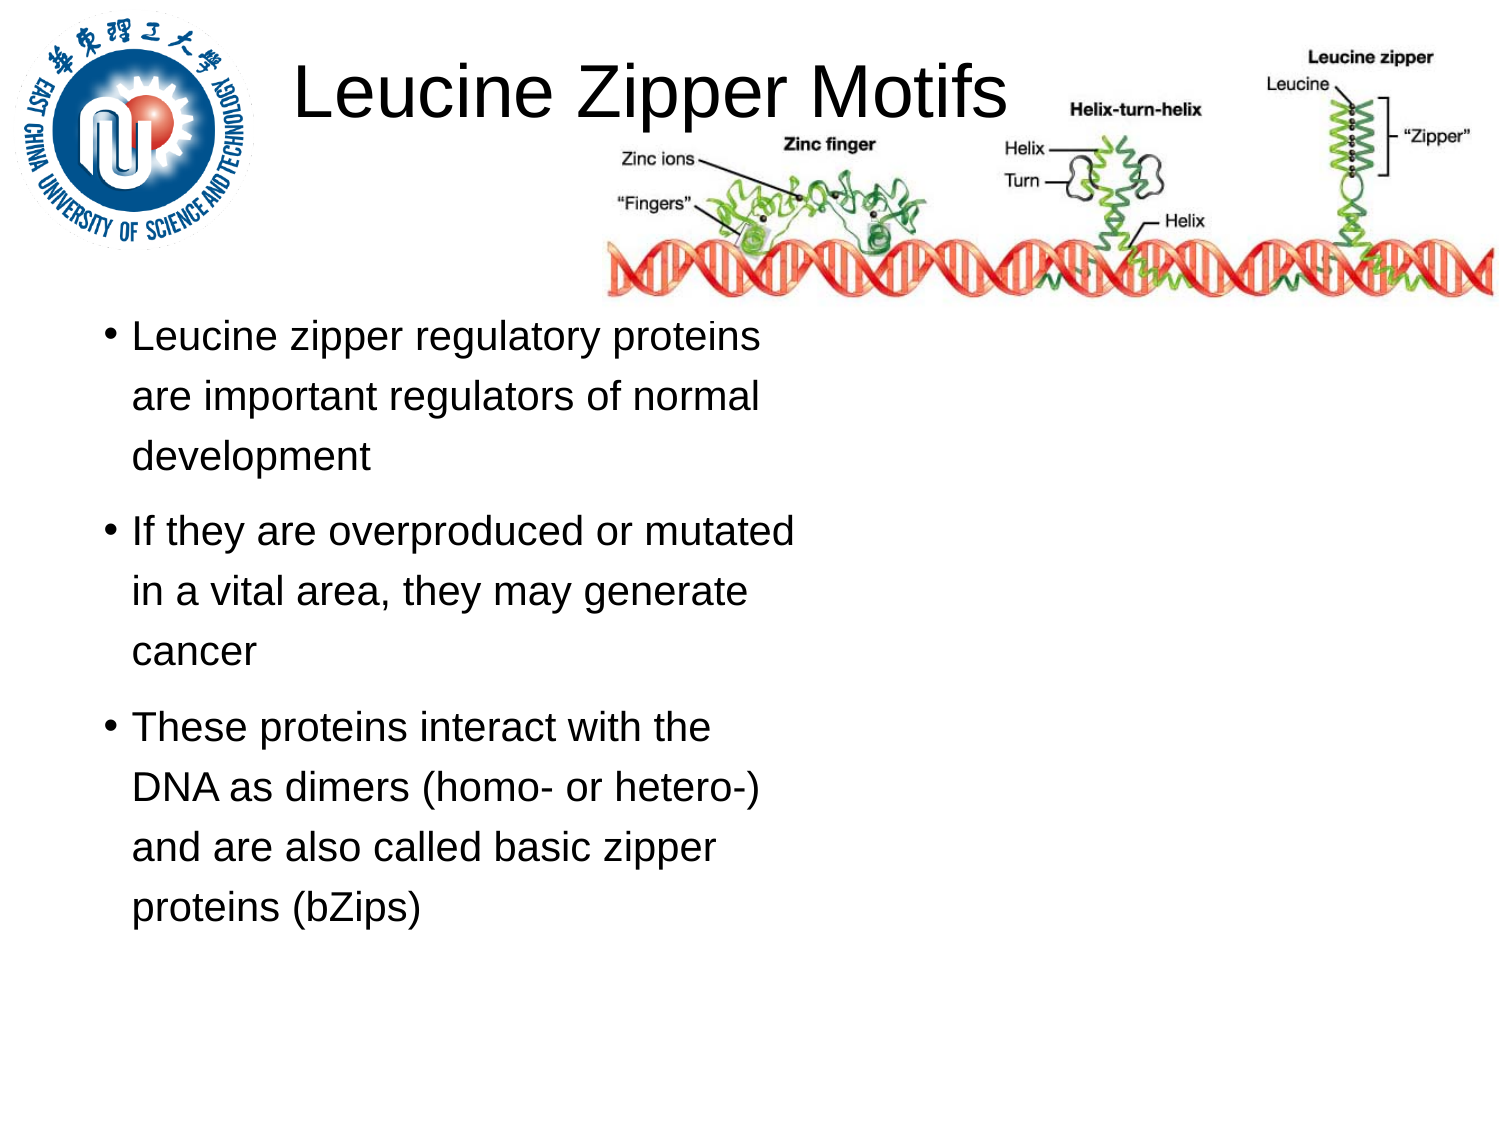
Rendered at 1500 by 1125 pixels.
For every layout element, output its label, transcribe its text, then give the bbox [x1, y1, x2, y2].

list Leucine zipper regulatory proteins are important regulators of normal development If they are overproduced or mutated in a vital area, they may generate cancer These proteins interact with the DNA as dimers (homo- or hetero-) and are also called basic zipper proteins (bZips) [88, 290, 822, 1000]
picture [602, 18, 1500, 321]
title Leucine Zipper Motifs [277, 0, 1402, 188]
picture [13, 9, 254, 250]
